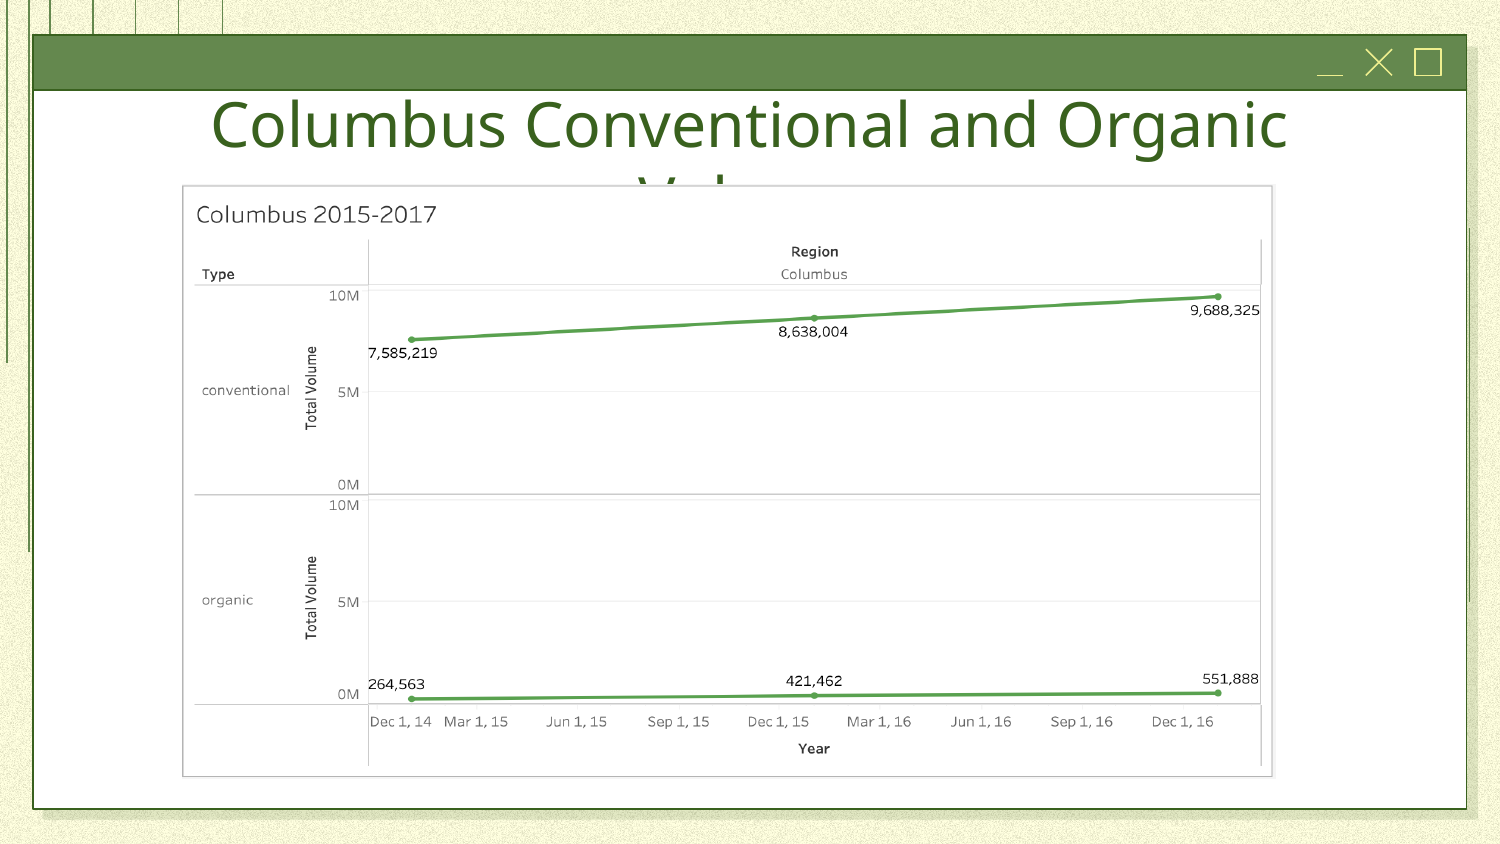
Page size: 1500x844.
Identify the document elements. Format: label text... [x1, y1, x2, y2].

picture [51, 0, 92, 34]
picture [0, 0, 1500, 844]
picture [94, 0, 135, 34]
picture [136, 0, 178, 34]
title Columbus Conventional and Organic Volume [118, 112, 1382, 207]
picture [179, 0, 222, 34]
picture [181, 184, 1277, 779]
